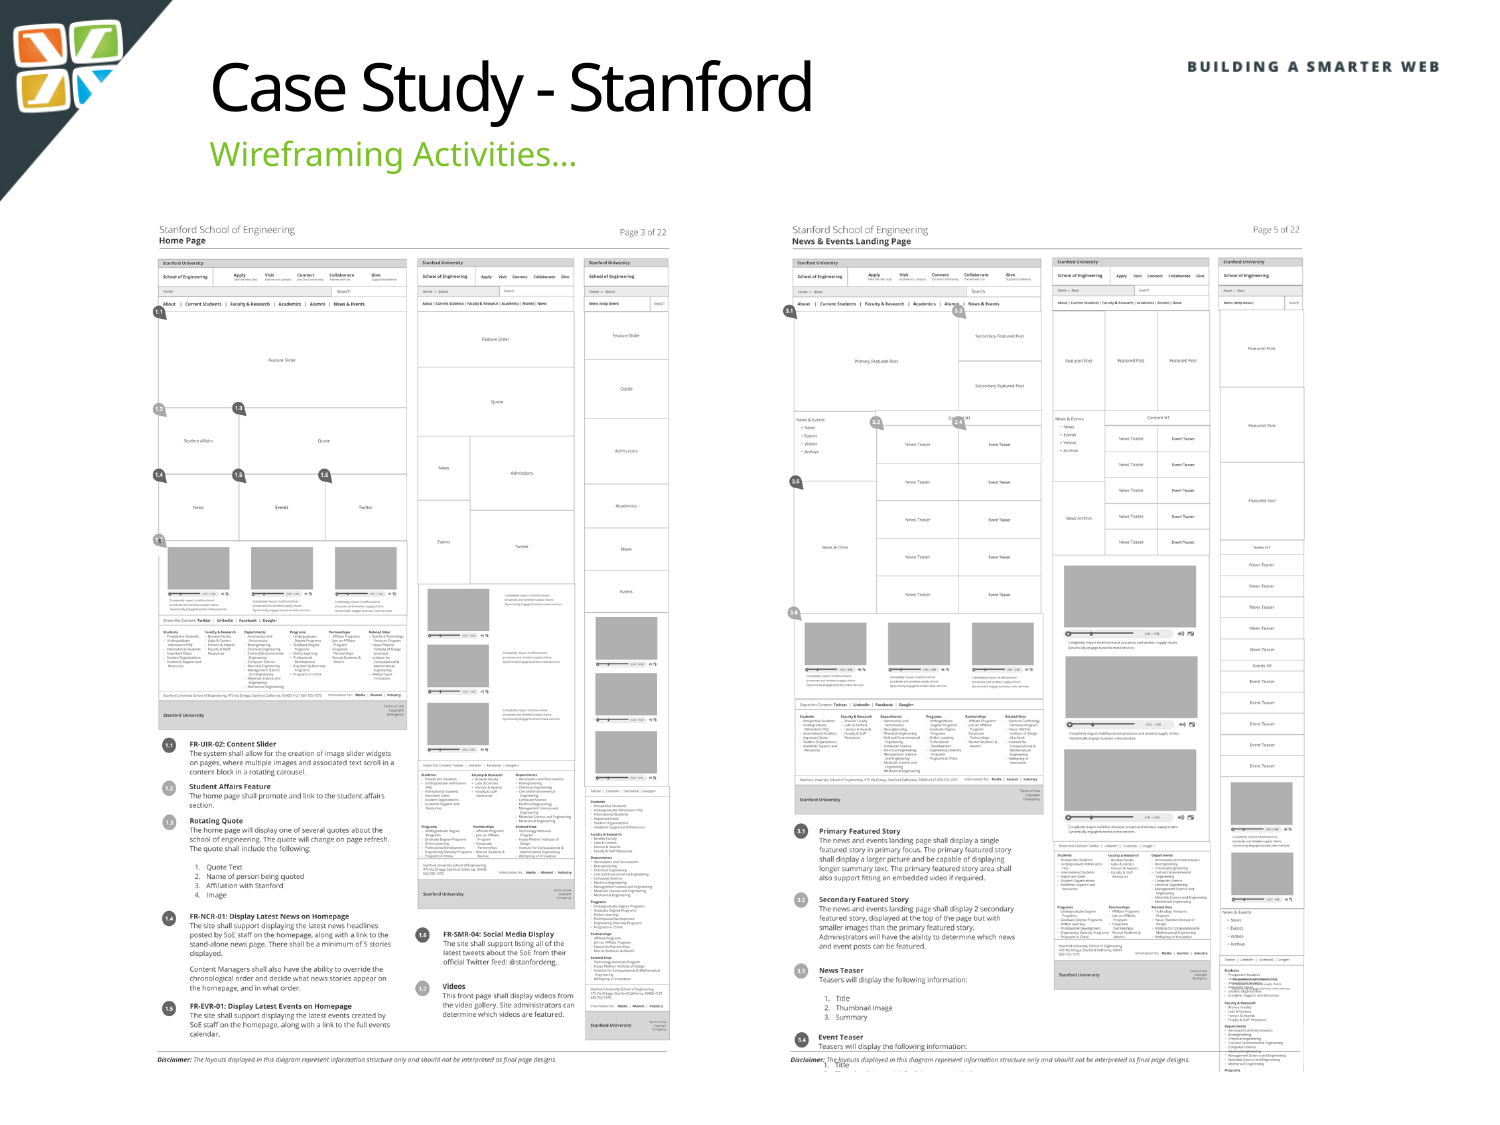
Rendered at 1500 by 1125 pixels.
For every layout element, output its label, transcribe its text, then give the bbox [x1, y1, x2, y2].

text_box Case Study - Stanford [194, 37, 1436, 279]
text_box Wireframing Activities… [194, 125, 1424, 208]
text_box [89, 60, 120, 122]
picture [0, 0, 1500, 1125]
